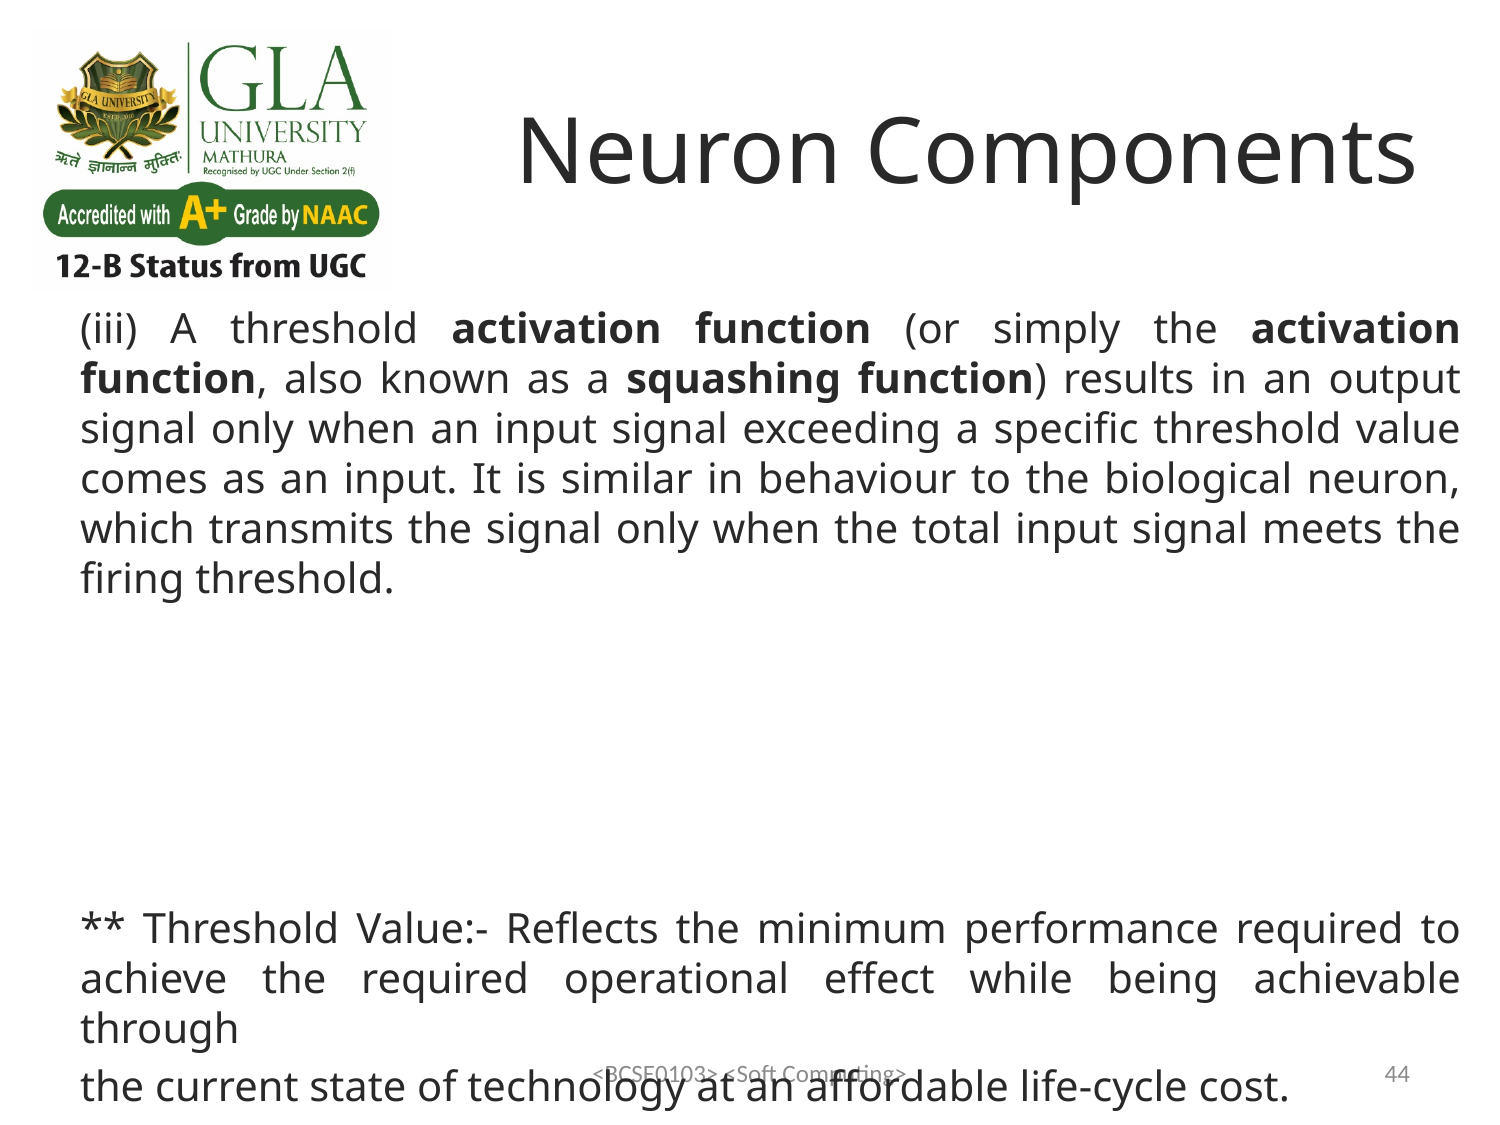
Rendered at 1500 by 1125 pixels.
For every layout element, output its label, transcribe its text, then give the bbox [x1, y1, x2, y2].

slide_number 44 [1074, 1042, 1425, 1103]
list (iii) A threshold activation function (or simply the activation function, also known as a squashing function) results in an output signal only when an input signal exceeding a specific threshold value comes as an input. It is similar in behaviour to the biological neuron, which transmits the signal only when the total input signal meets the firing threshold. ** Threshold Value:- Reflects the minimum performance required to achieve the required operational effect while being achievable through the current state of technology at an affordable life-cycle cost. [64, 293, 1477, 1037]
title Neuron Components [435, 47, 1500, 246]
footer <BCSE0103> <Soft Computing> [512, 1042, 988, 1103]
picture [29, 28, 393, 291]
